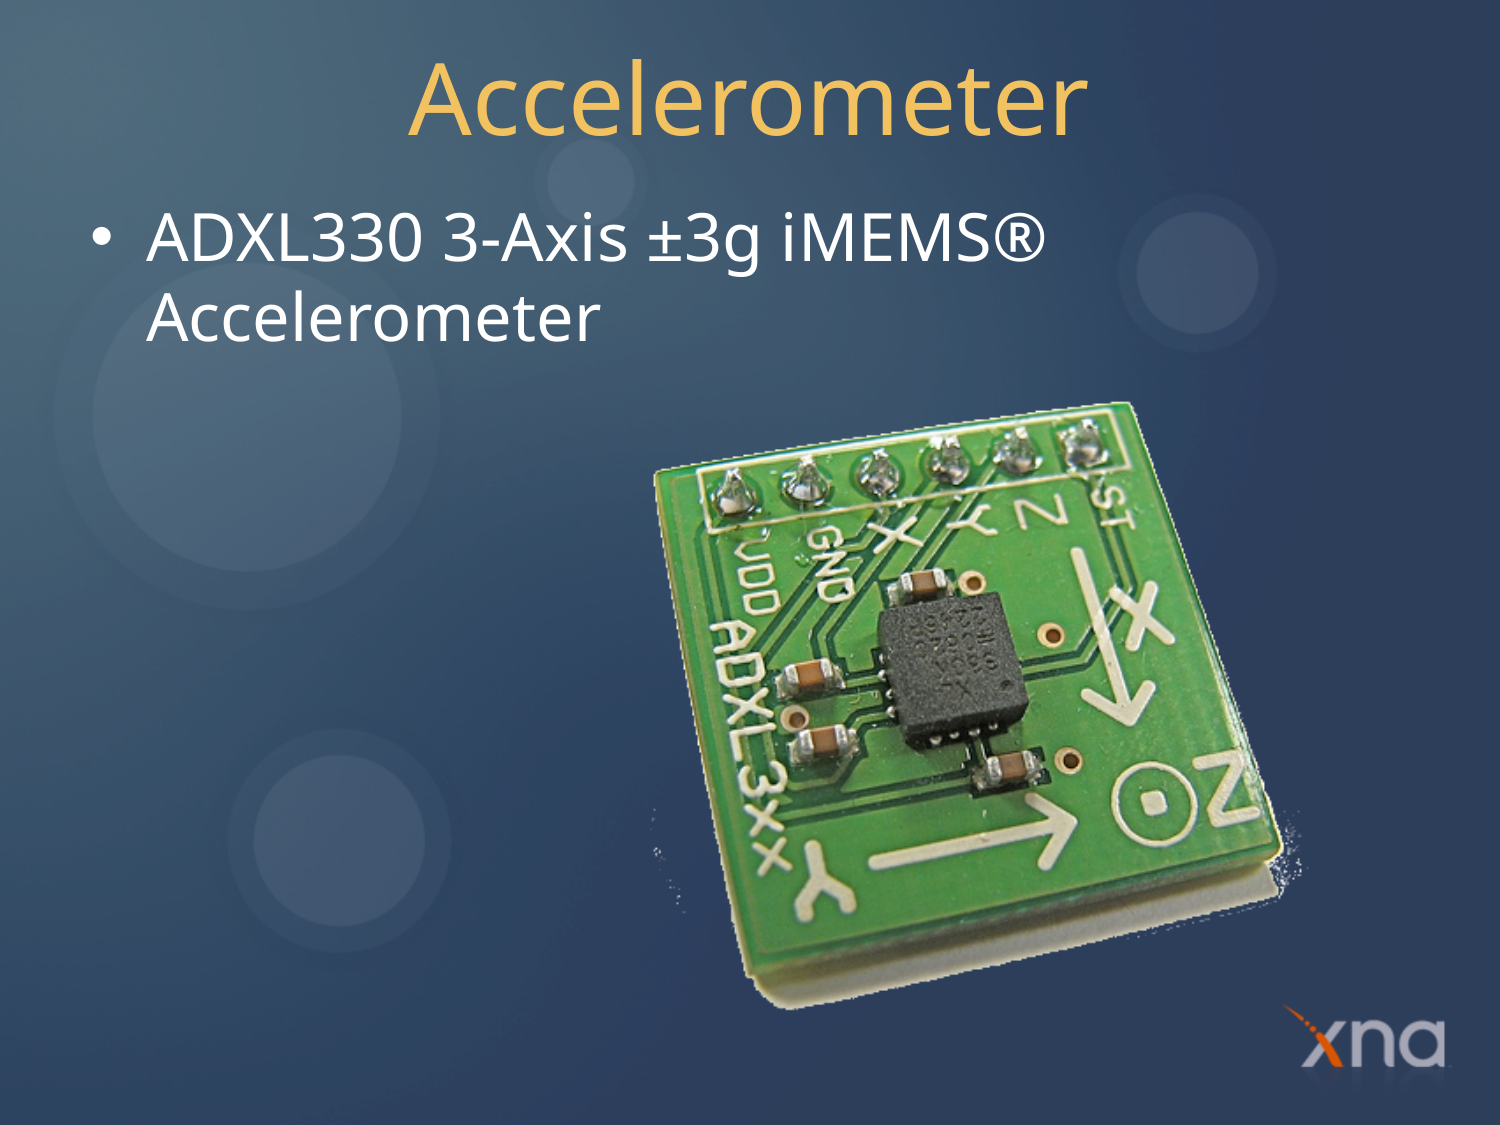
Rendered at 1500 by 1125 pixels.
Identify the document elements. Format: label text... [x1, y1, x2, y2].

picture [0, 0, 1500, 1125]
list ADXL330 3-Axis ±3g iMEMS® Accelerometer [74, 187, 1426, 1006]
title Accelerometer [74, 1, 1426, 187]
